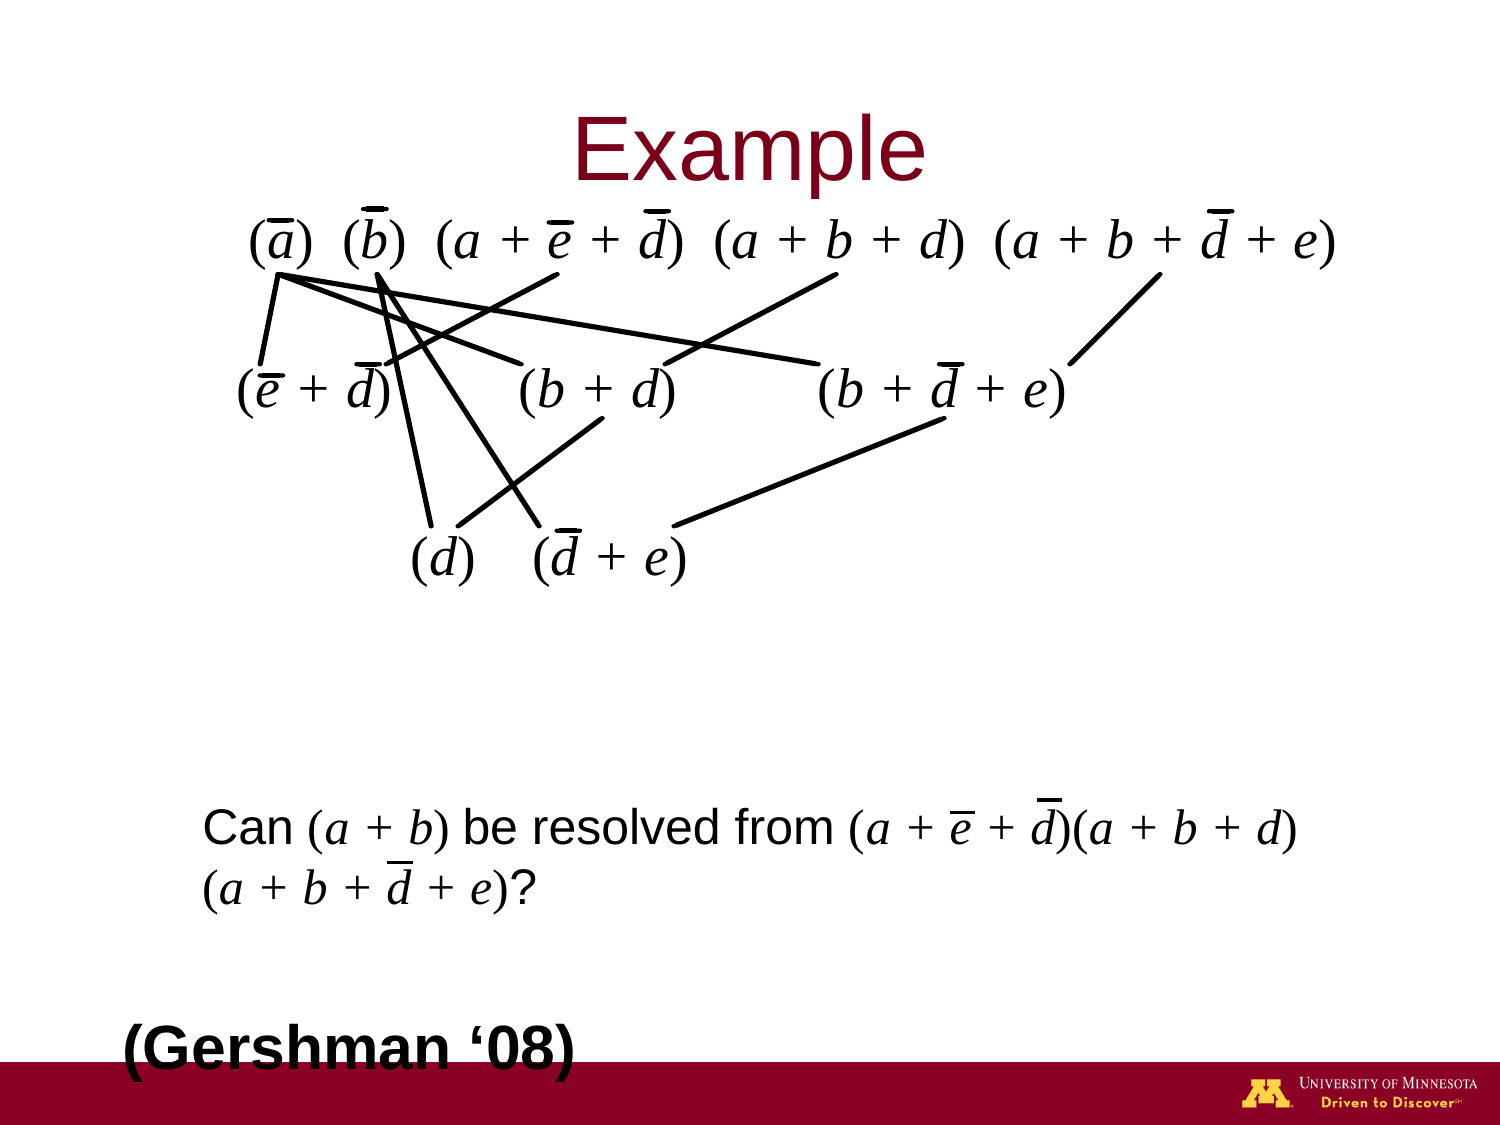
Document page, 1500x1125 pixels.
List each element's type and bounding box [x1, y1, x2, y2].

text_box [107, 999, 705, 1090]
text_box [187, 162, 1500, 923]
title [112, 49, 1388, 238]
picture [0, 1062, 1500, 1125]
